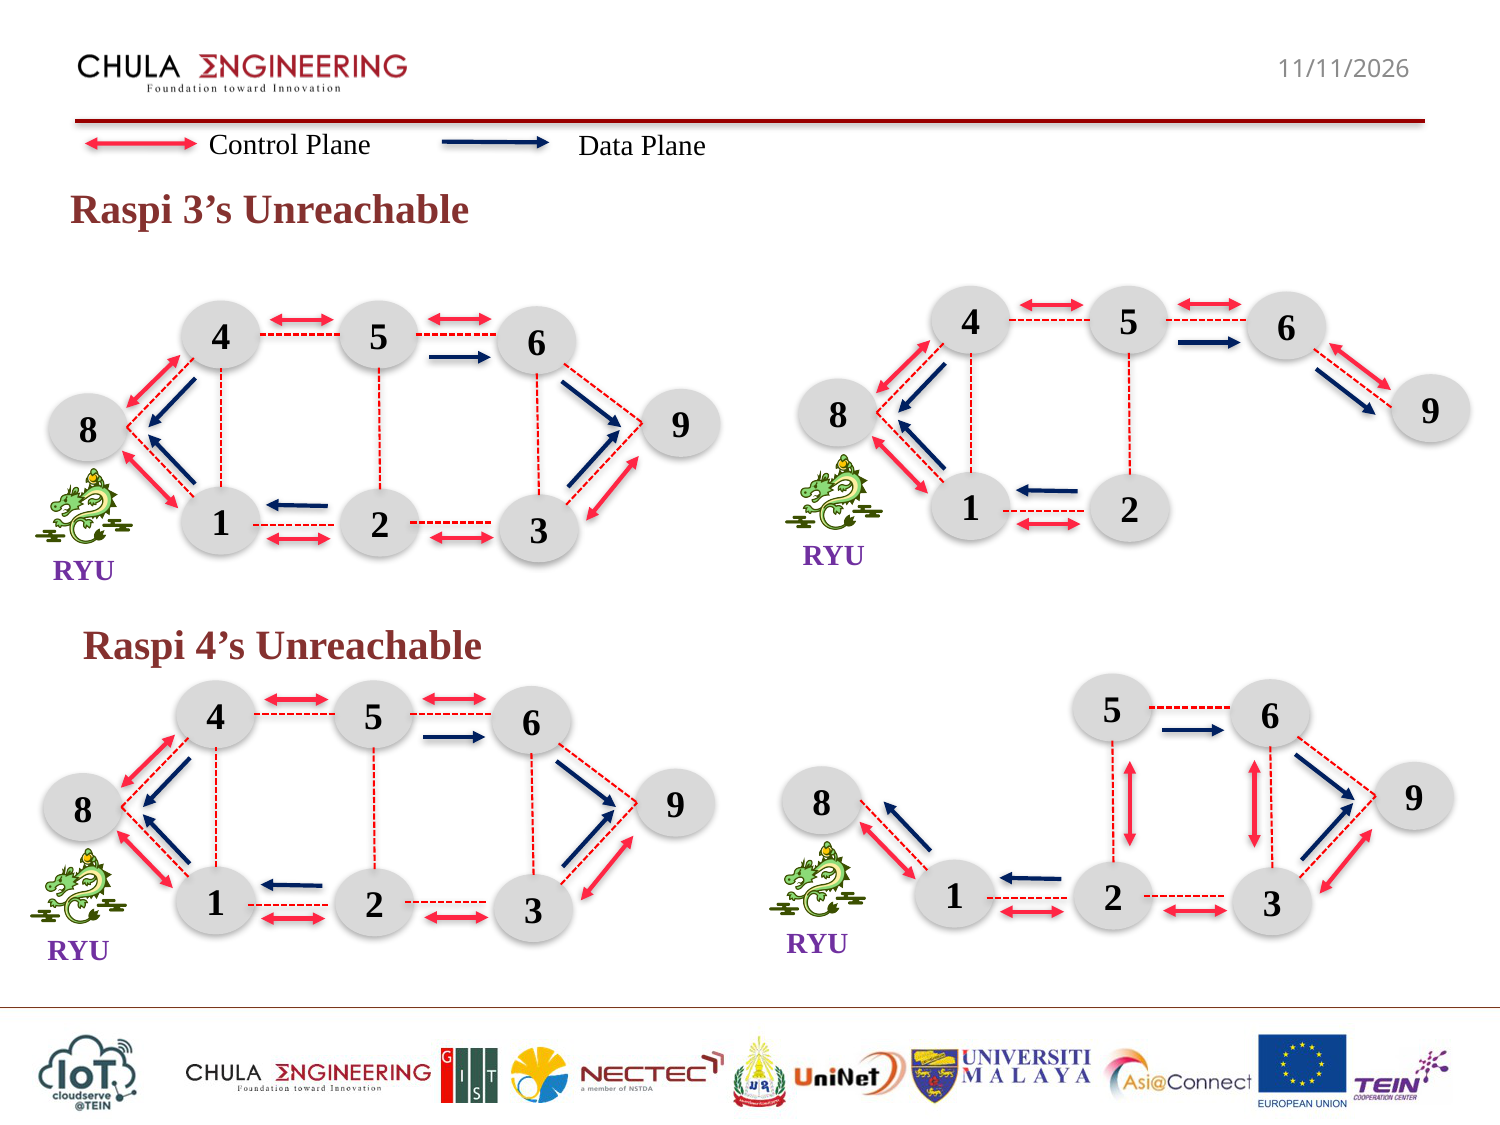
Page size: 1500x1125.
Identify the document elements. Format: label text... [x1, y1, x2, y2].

text_box 5 [339, 300, 418, 369]
text_box 6 [492, 685, 571, 754]
text_box 2 [335, 868, 414, 937]
picture [785, 453, 883, 530]
text_box 2 [1074, 861, 1153, 930]
picture [75, 48, 412, 98]
text_box 4 [176, 680, 255, 749]
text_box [147, 434, 196, 485]
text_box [120, 734, 176, 788]
text_box 5 [1073, 673, 1152, 742]
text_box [563, 363, 643, 422]
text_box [860, 799, 884, 820]
text_box 4 [931, 285, 1010, 354]
picture [35, 468, 133, 545]
text_box Raspi 3’s Unreachable [55, 174, 489, 240]
text_box 2 [1090, 474, 1170, 542]
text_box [116, 830, 174, 889]
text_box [179, 872, 189, 878]
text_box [618, 802, 638, 841]
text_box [1294, 753, 1355, 801]
text_box 9 [642, 768, 715, 837]
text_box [1313, 348, 1323, 369]
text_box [126, 416, 143, 426]
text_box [898, 362, 946, 413]
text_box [1269, 746, 1273, 869]
text_box 8 [48, 393, 121, 462]
text_box 3 [494, 874, 573, 943]
text_box 1 [176, 866, 255, 935]
text_box RYU [38, 543, 144, 594]
text_box 1 [931, 472, 1011, 540]
text_box 5 [334, 680, 413, 749]
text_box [121, 796, 137, 806]
text_box 6 [497, 306, 577, 374]
text_box 4 [181, 300, 261, 369]
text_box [580, 835, 634, 901]
text_box 3 [1233, 867, 1312, 936]
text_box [1328, 342, 1392, 391]
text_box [148, 377, 196, 428]
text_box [558, 743, 638, 802]
picture [30, 848, 128, 925]
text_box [875, 339, 931, 394]
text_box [585, 455, 639, 521]
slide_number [1074, 39, 1425, 100]
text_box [179, 737, 189, 756]
text_box 9 [647, 388, 721, 457]
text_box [184, 357, 194, 377]
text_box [859, 821, 916, 880]
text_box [560, 873, 575, 885]
text_box 6 [1247, 291, 1326, 360]
text_box 9 [1381, 761, 1454, 830]
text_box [1381, 396, 1393, 409]
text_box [565, 494, 580, 505]
text_box 1 [181, 487, 261, 555]
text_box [562, 815, 615, 868]
text_box 8 [782, 766, 861, 835]
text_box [142, 757, 191, 808]
text_box 8 [798, 378, 871, 447]
text_box RYU [787, 529, 894, 579]
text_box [142, 814, 190, 864]
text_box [1297, 736, 1377, 795]
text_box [919, 860, 928, 871]
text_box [182, 492, 194, 498]
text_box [897, 419, 946, 470]
text_box 5 [1089, 285, 1168, 354]
picture [0, 1007, 1500, 1125]
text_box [1319, 828, 1373, 894]
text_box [876, 400, 892, 411]
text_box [626, 422, 643, 459]
text_box 3 [499, 494, 579, 563]
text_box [932, 478, 944, 483]
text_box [1315, 368, 1376, 415]
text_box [121, 806, 139, 828]
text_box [1357, 795, 1377, 834]
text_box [934, 342, 944, 362]
text_box 1 [915, 859, 994, 928]
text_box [567, 437, 620, 488]
text_box Control Plane [194, 118, 397, 168]
text_box Raspi 4’s Unreachable [68, 610, 501, 675]
text_box 2 [340, 489, 420, 557]
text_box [126, 426, 145, 449]
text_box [536, 373, 540, 496]
text_box 6 [1231, 679, 1310, 747]
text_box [556, 760, 617, 808]
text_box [871, 435, 929, 494]
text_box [883, 801, 931, 852]
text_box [1301, 808, 1354, 861]
text_box RYU [32, 923, 139, 974]
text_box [876, 412, 895, 434]
text_box Data Plane [563, 119, 766, 169]
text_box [121, 450, 179, 509]
text_box 8 [43, 773, 116, 842]
text_box 9 [1392, 374, 1471, 443]
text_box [1299, 867, 1314, 878]
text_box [561, 380, 622, 428]
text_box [126, 354, 181, 409]
picture [768, 841, 866, 918]
text_box RYU [771, 916, 878, 967]
